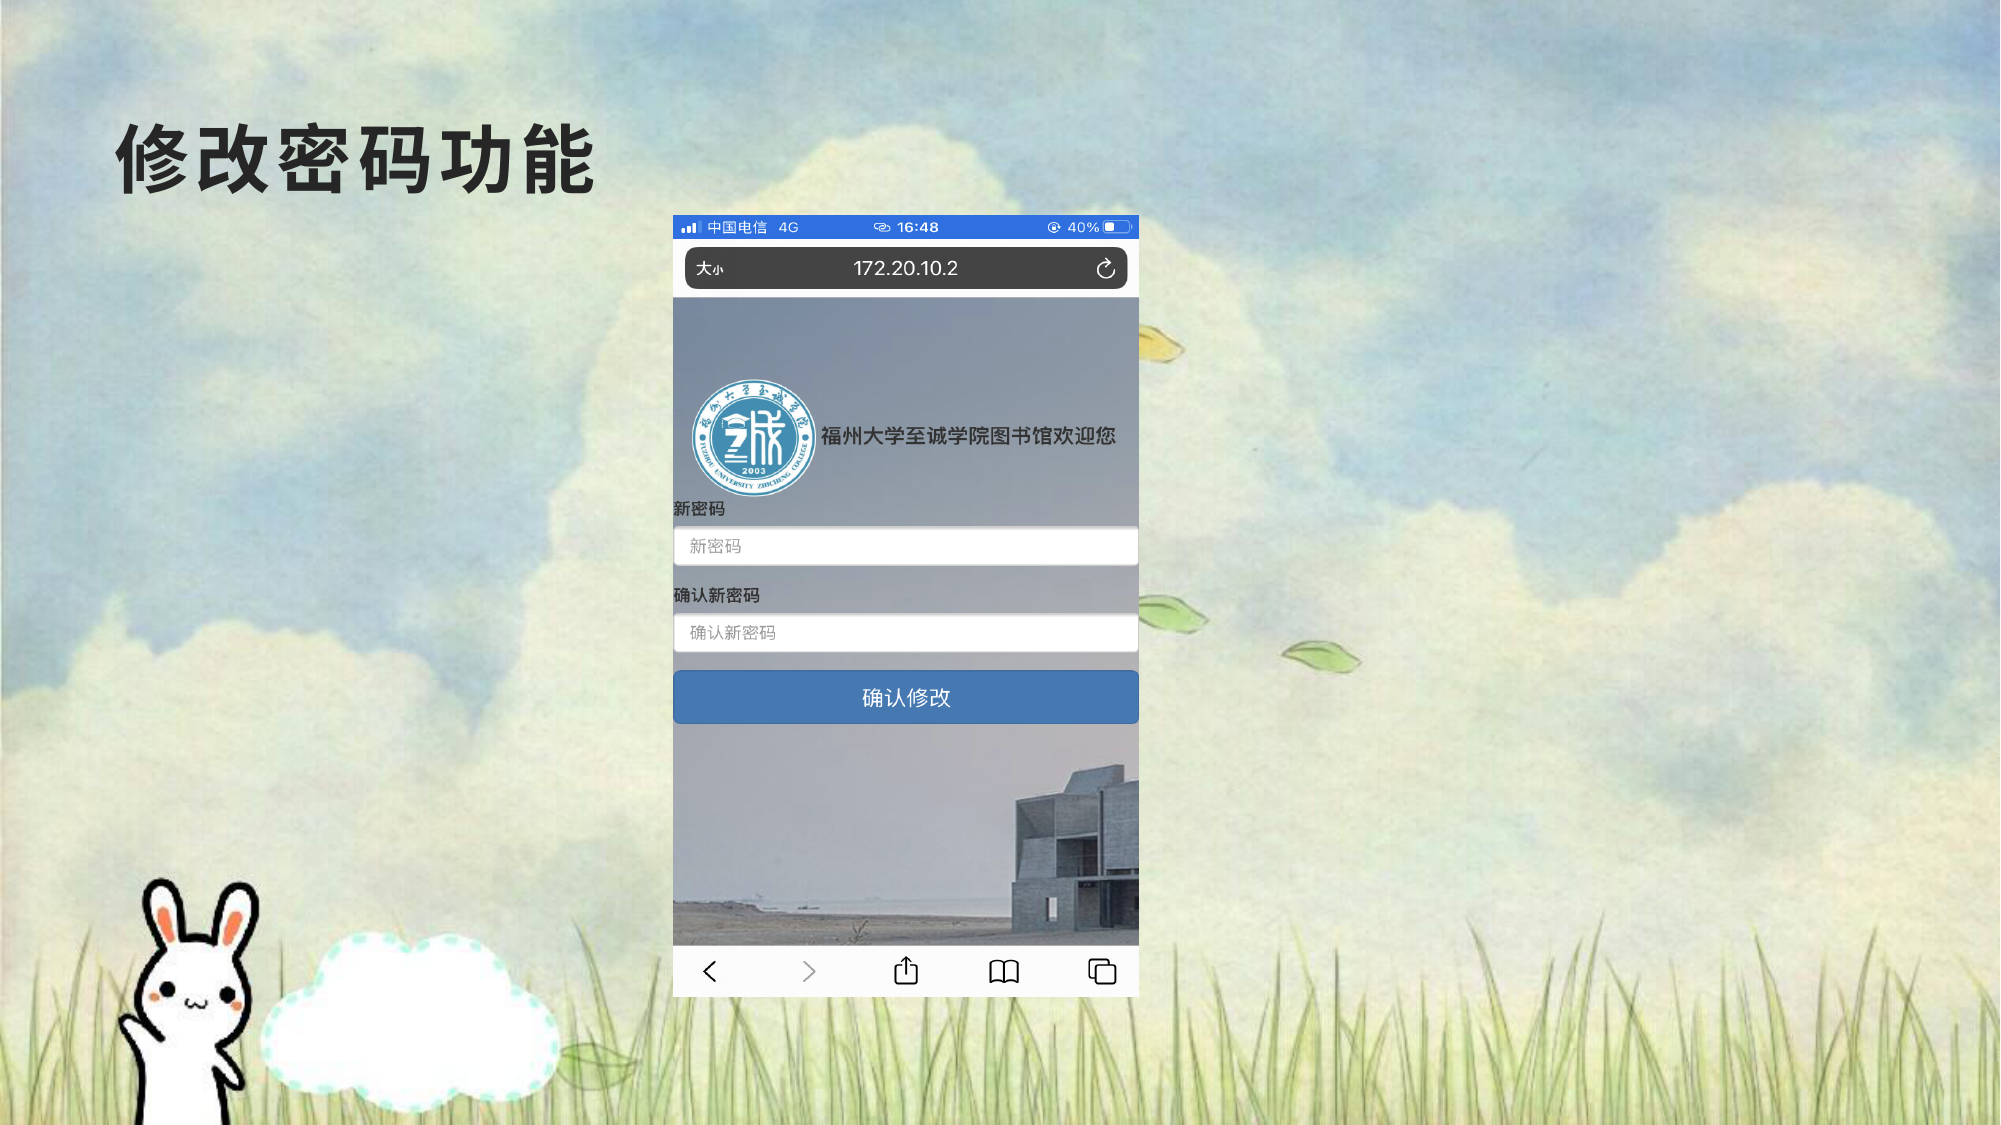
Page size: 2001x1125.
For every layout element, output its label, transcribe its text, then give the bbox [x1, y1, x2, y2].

title 修改密码功能 [99, 99, 1900, 216]
picture [0, 0, 2001, 1125]
